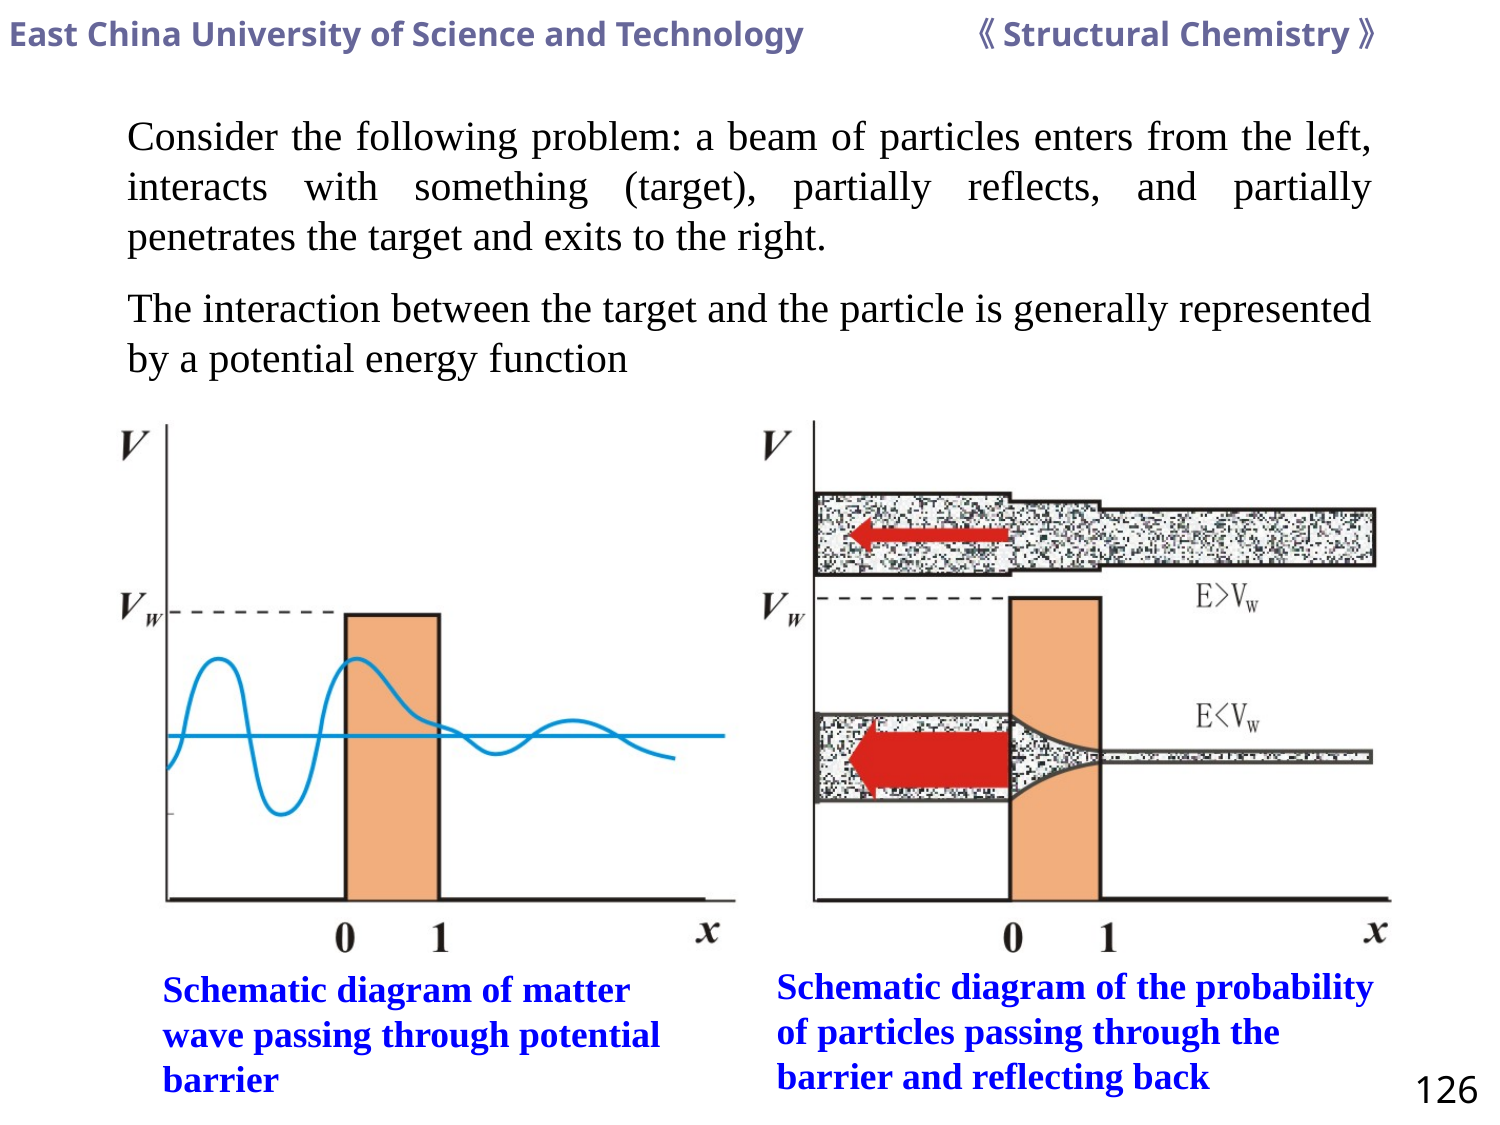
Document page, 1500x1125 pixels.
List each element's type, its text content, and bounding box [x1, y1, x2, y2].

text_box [116, 420, 1393, 1110]
text_box The interaction between the target and the particle is generally represented by a potential energy function [112, 273, 1388, 389]
text_box Consider the following problem: a beam of particles enters from the left, interacts with something (target), partially reflects, and partially penetrates the target and exits to the right. [112, 101, 1388, 267]
